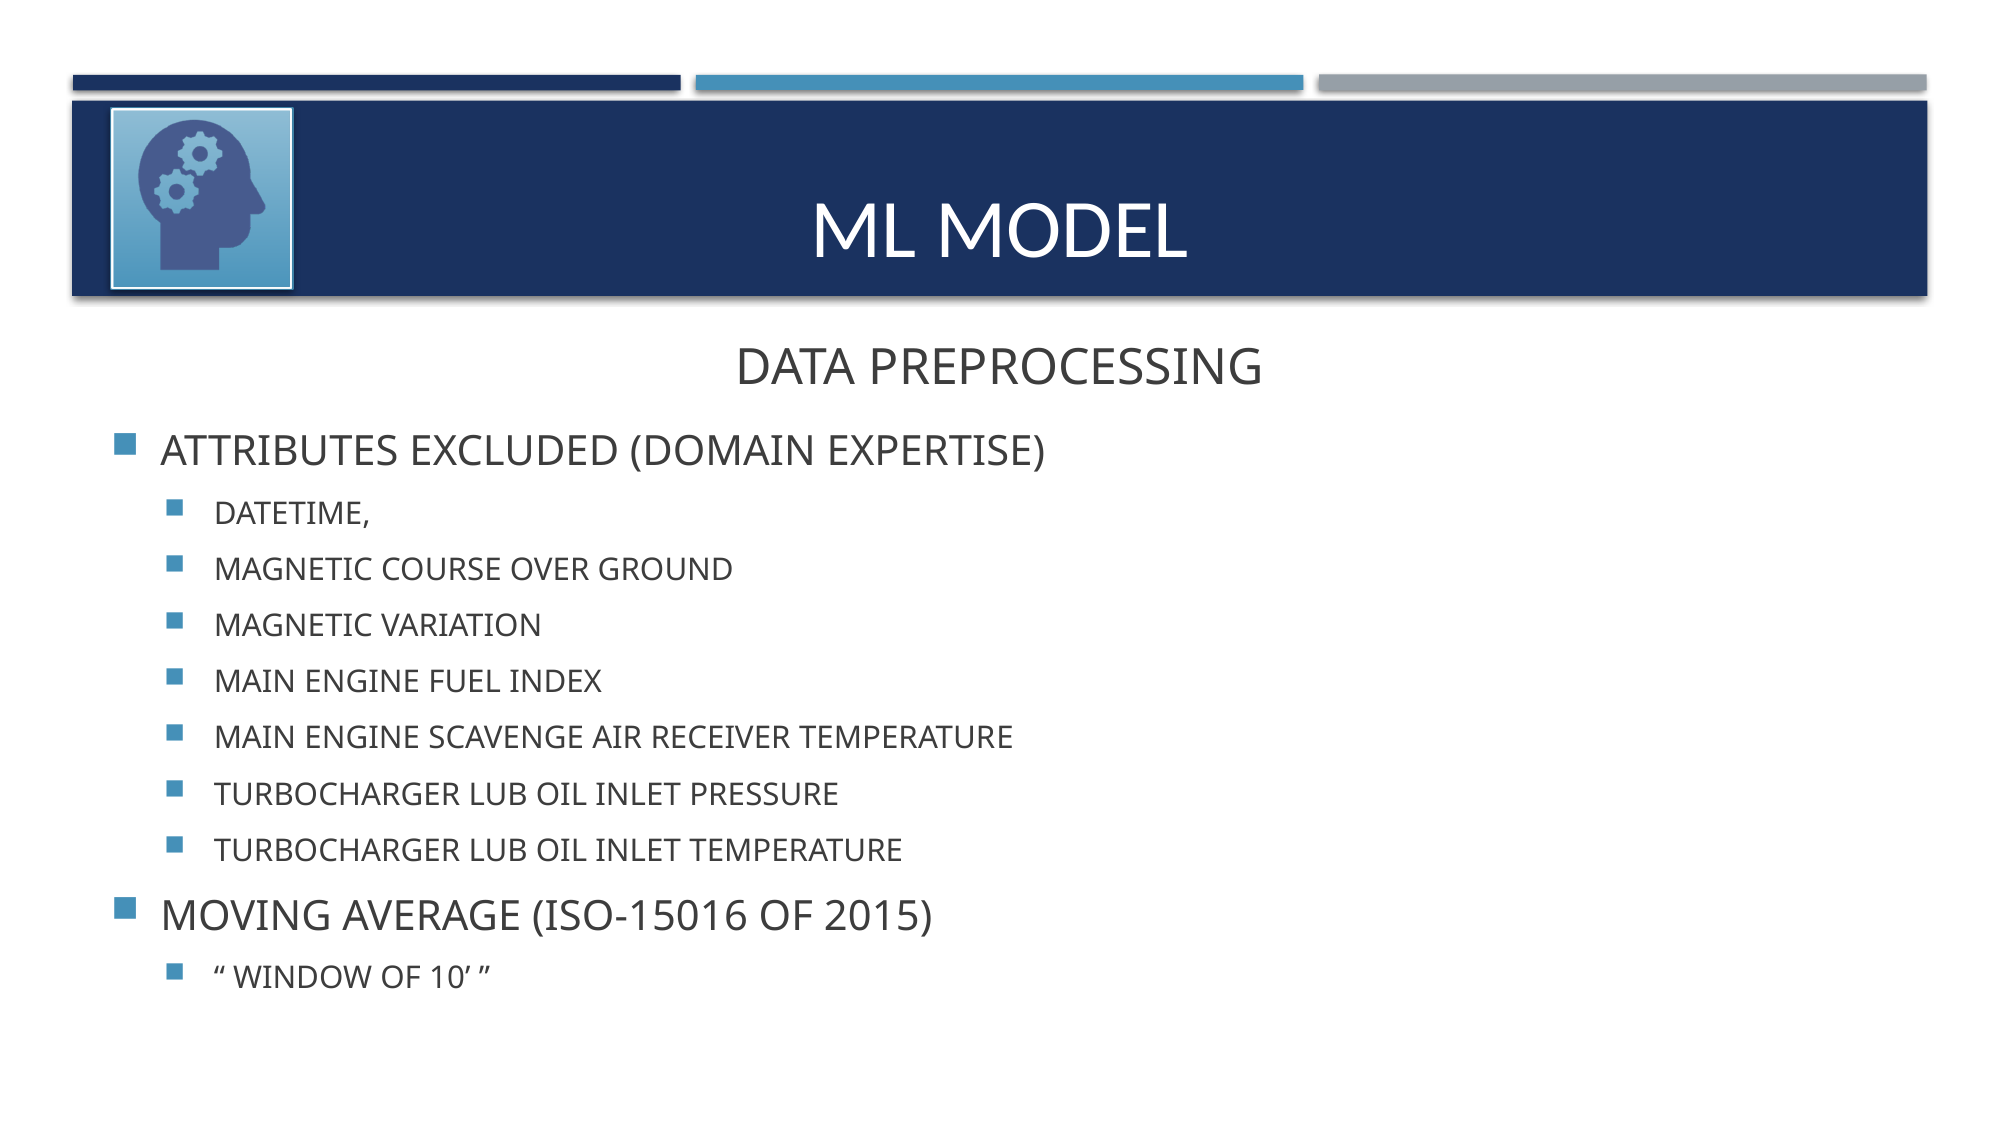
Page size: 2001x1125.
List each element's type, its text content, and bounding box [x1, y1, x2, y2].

title Ml model [95, 115, 104, 282]
text_box ATTRIBUTES EXCLUDED (DOMAIN EXPERTISE) DATETIME, MAGNETIC COURSE OVER GROUND MAGNETIC VARIATION MAIN ENGINE FUEL INDEX MAIN ENGINE SCAVENGE AIR RECEIVER TEMPERATURE TURBOCHARGER LUB OIL INLET PRESSURE TURBOCHARGER LUB OIL INLET TEMPERATURE MOVING AVERAGE (ISO-15016 OF 2015) “ WINDOW OF 10’ ” [95, 402, 1930, 1076]
picture [111, 108, 293, 289]
title Ml model [299, 115, 1905, 282]
list DATA PREPROCESSING [95, 288, 1905, 402]
